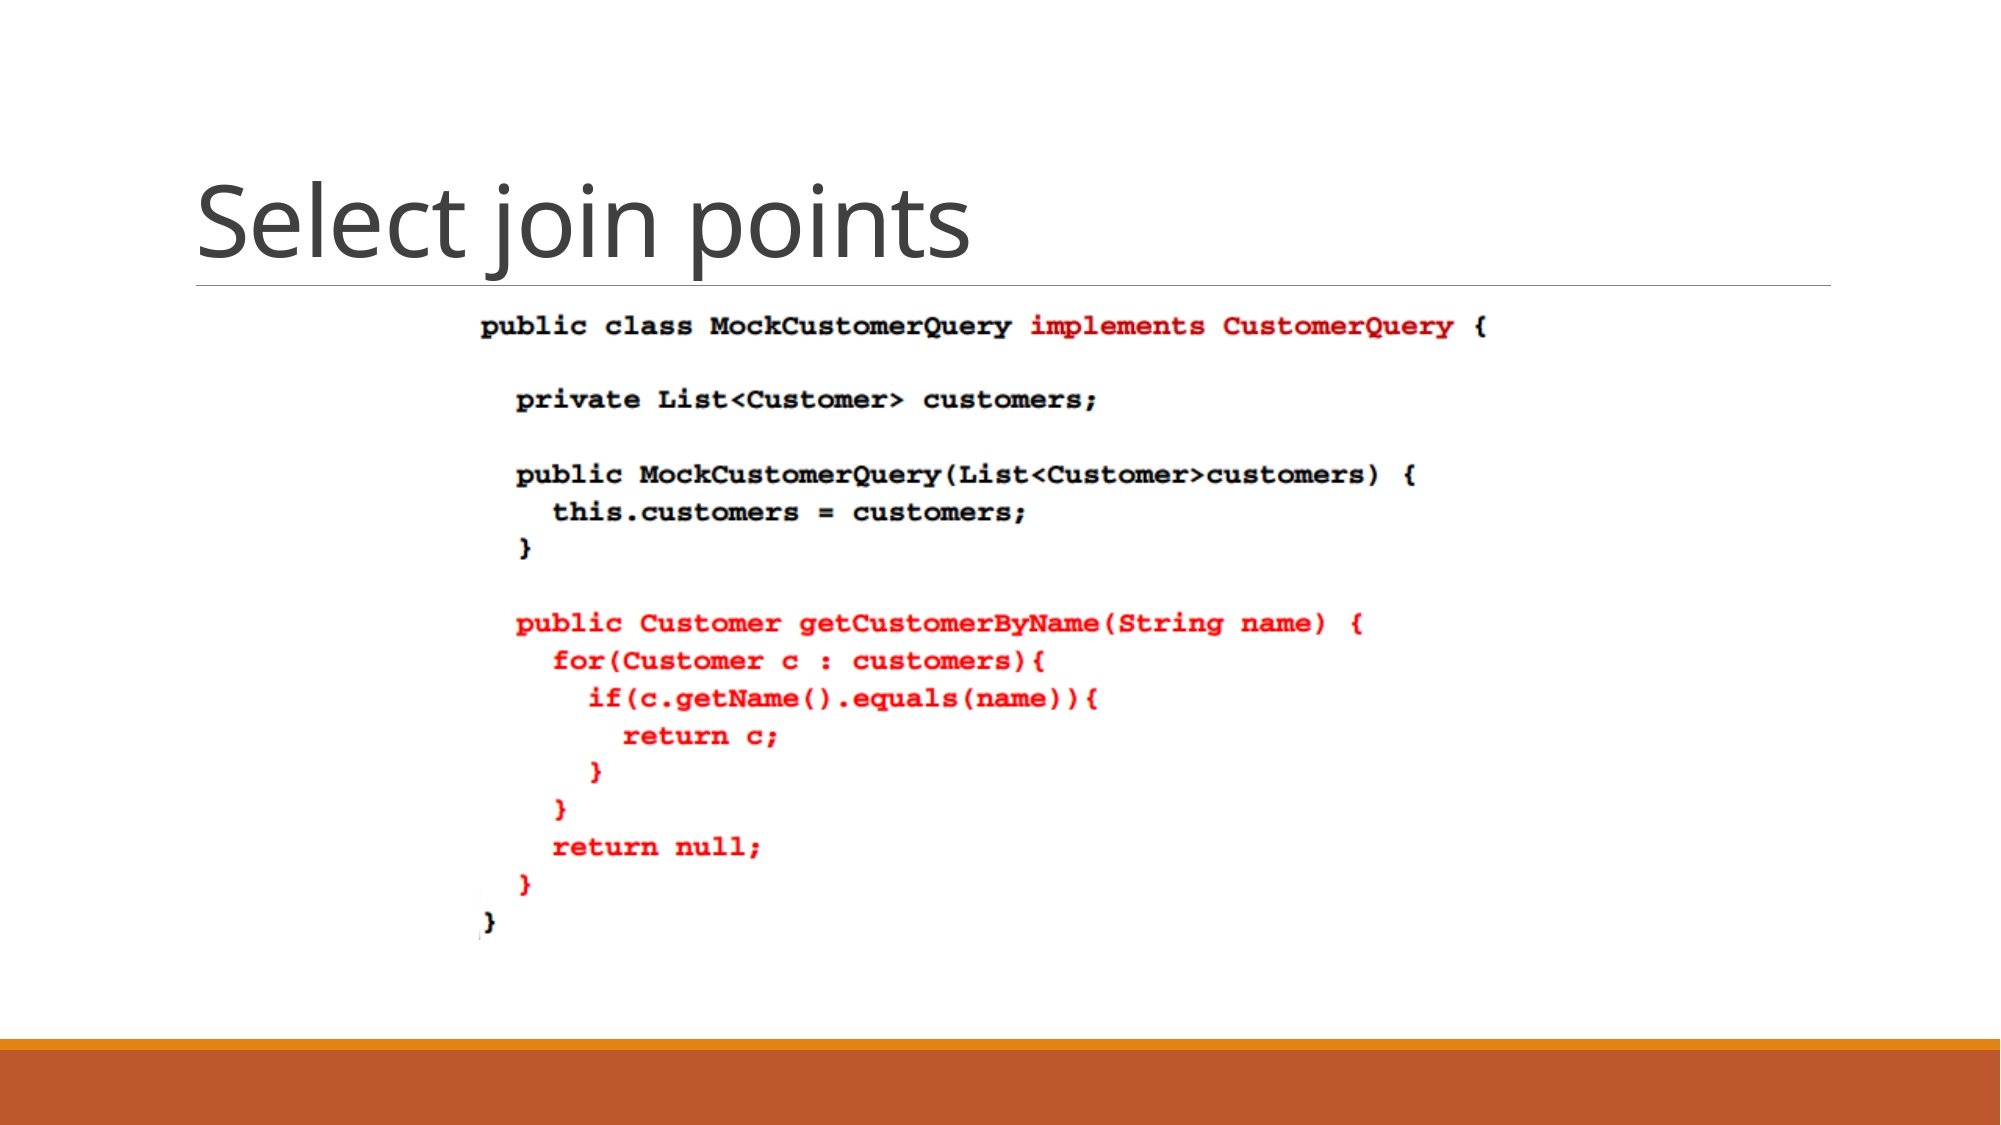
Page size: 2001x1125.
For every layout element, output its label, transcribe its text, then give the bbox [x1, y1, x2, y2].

title Select join points [180, 47, 1830, 285]
picture [479, 310, 1521, 940]
